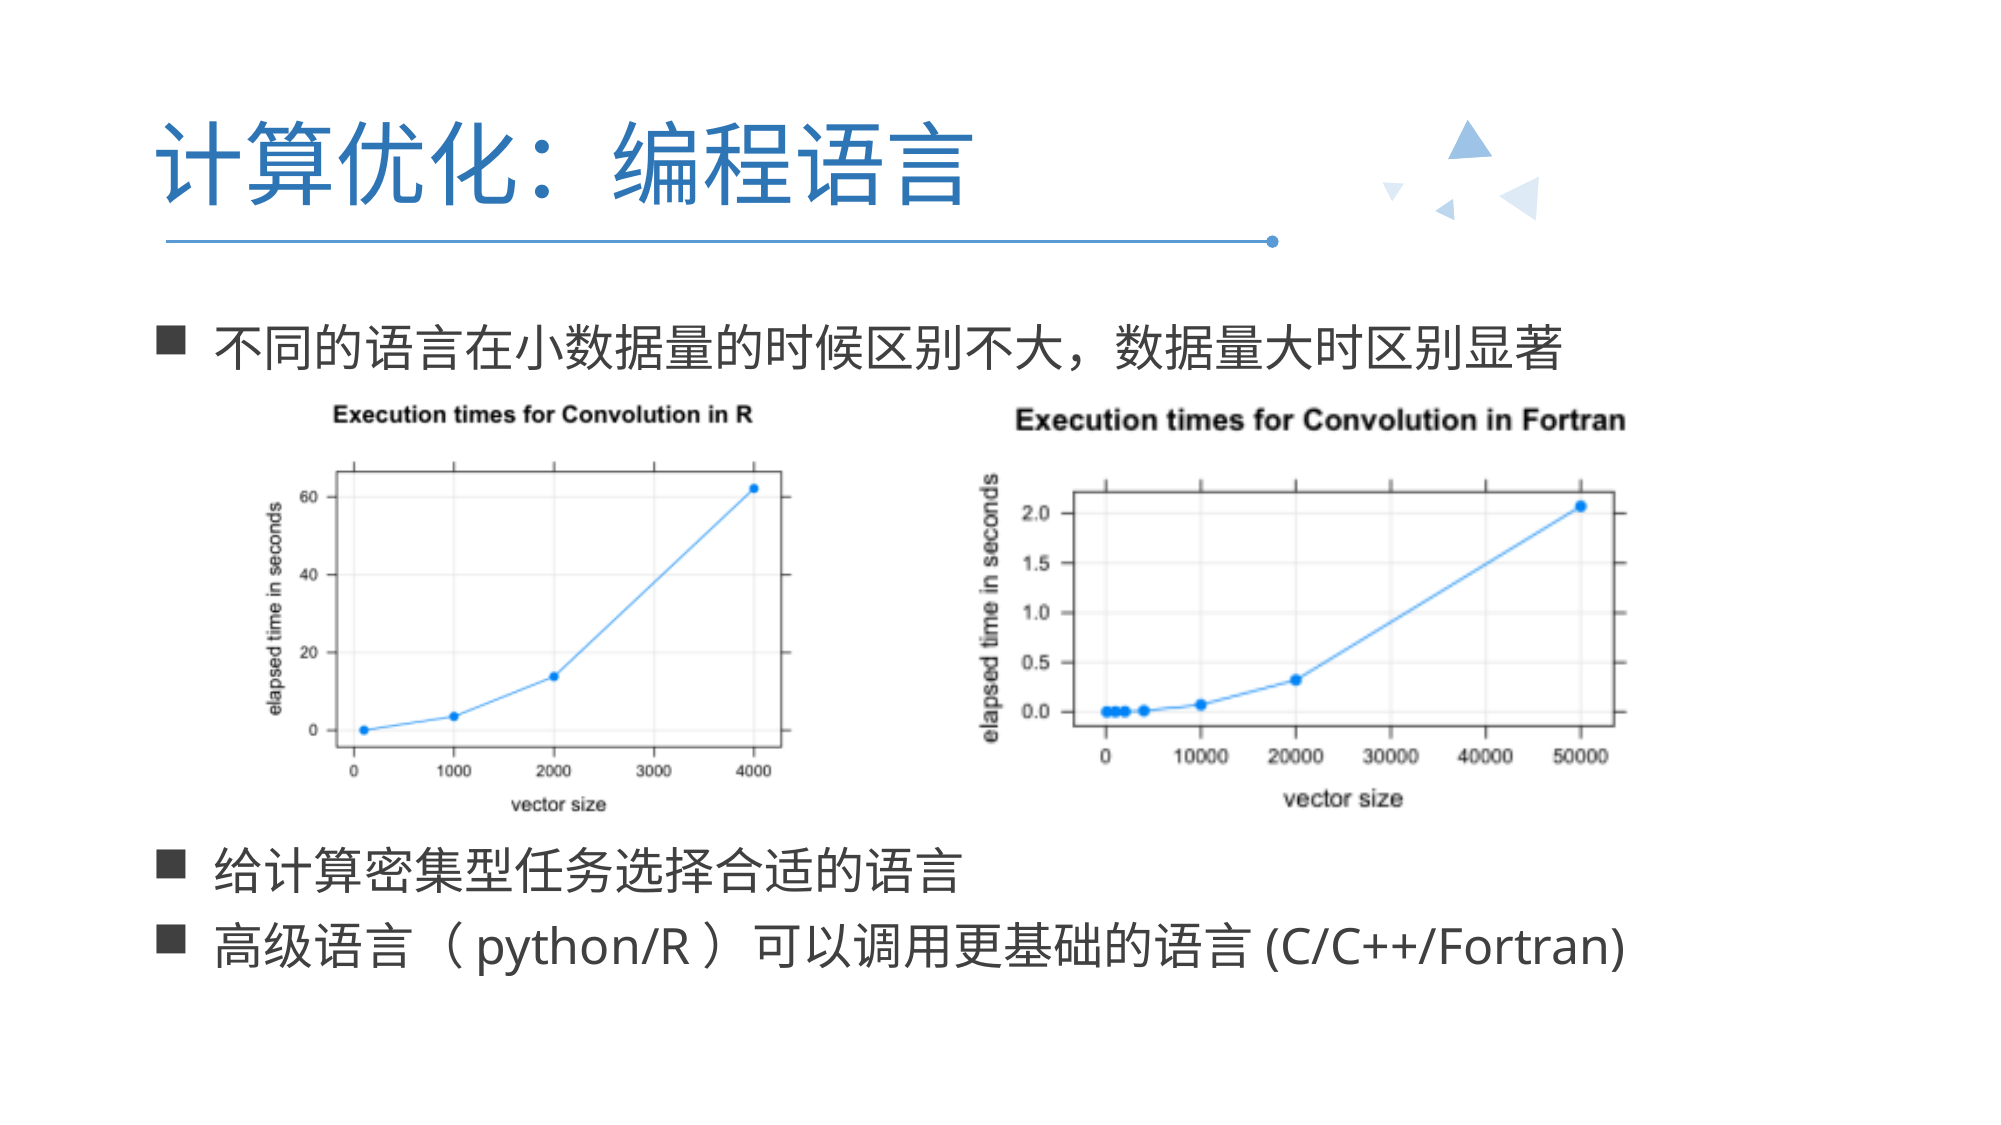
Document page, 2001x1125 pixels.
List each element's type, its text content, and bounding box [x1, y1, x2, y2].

text_box [1435, 199, 1455, 220]
text_box [1448, 120, 1492, 160]
list 不同的语言在小数据量的时候区别不大，数据量大时区别显著 给计算密集型任务选择合适的语言 高级语言（python/R）可以调用更基础的语言(C/C++/Fortran) [137, 315, 1863, 1030]
text_box [1382, 182, 1404, 202]
title 计算优化：编程语言 [137, 59, 1863, 278]
picture [968, 403, 1670, 817]
text_box [1499, 176, 1539, 221]
picture [258, 403, 810, 817]
